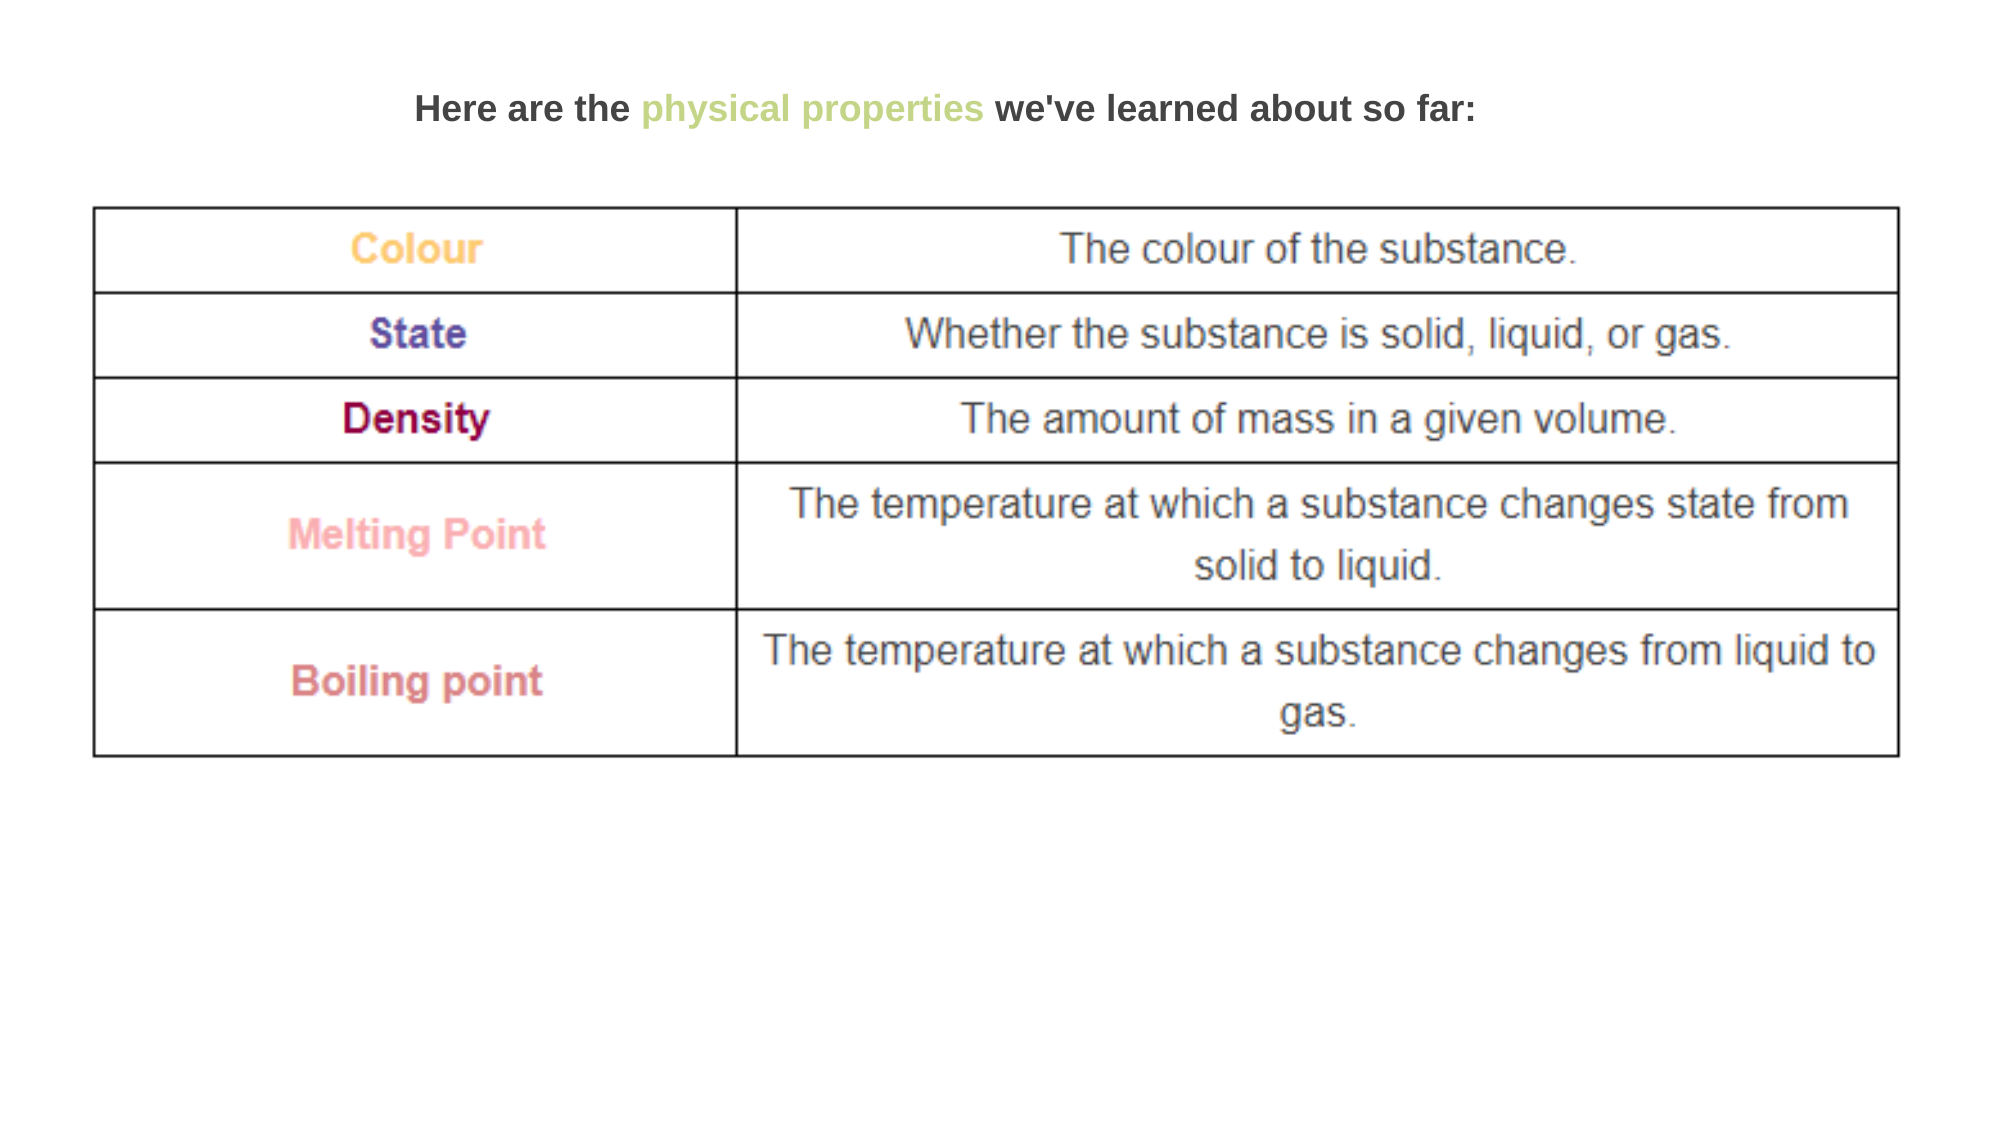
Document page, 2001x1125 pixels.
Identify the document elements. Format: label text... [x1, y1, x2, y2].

text_box Here are the physical properties we've learned about so far: [91, 76, 1800, 136]
picture [91, 192, 1916, 771]
